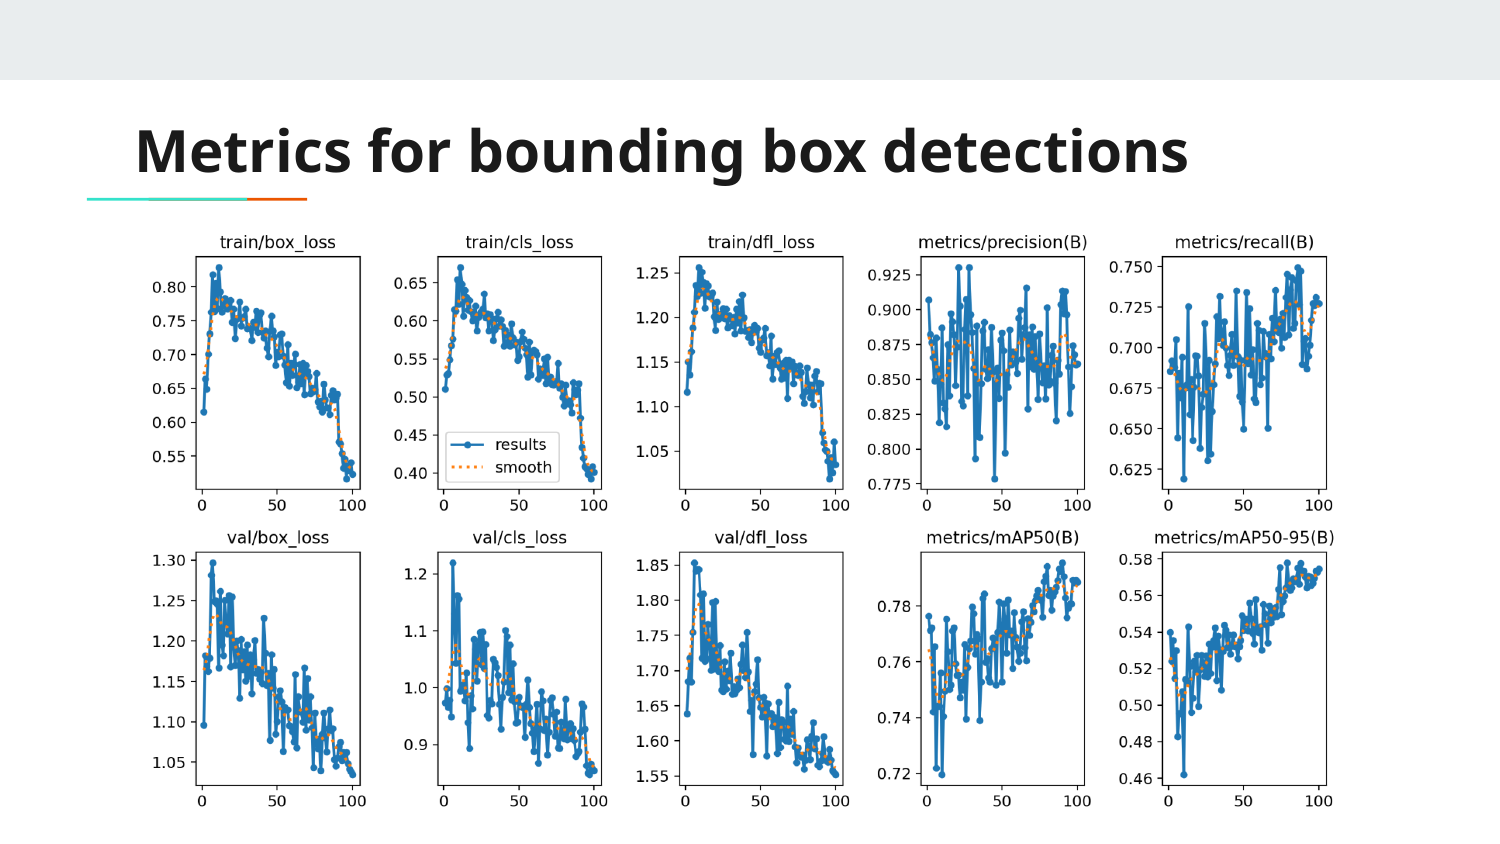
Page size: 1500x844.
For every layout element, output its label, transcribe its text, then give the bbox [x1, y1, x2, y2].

title Metrics for bounding box detections [119, 99, 1500, 187]
picture [135, 218, 1350, 826]
